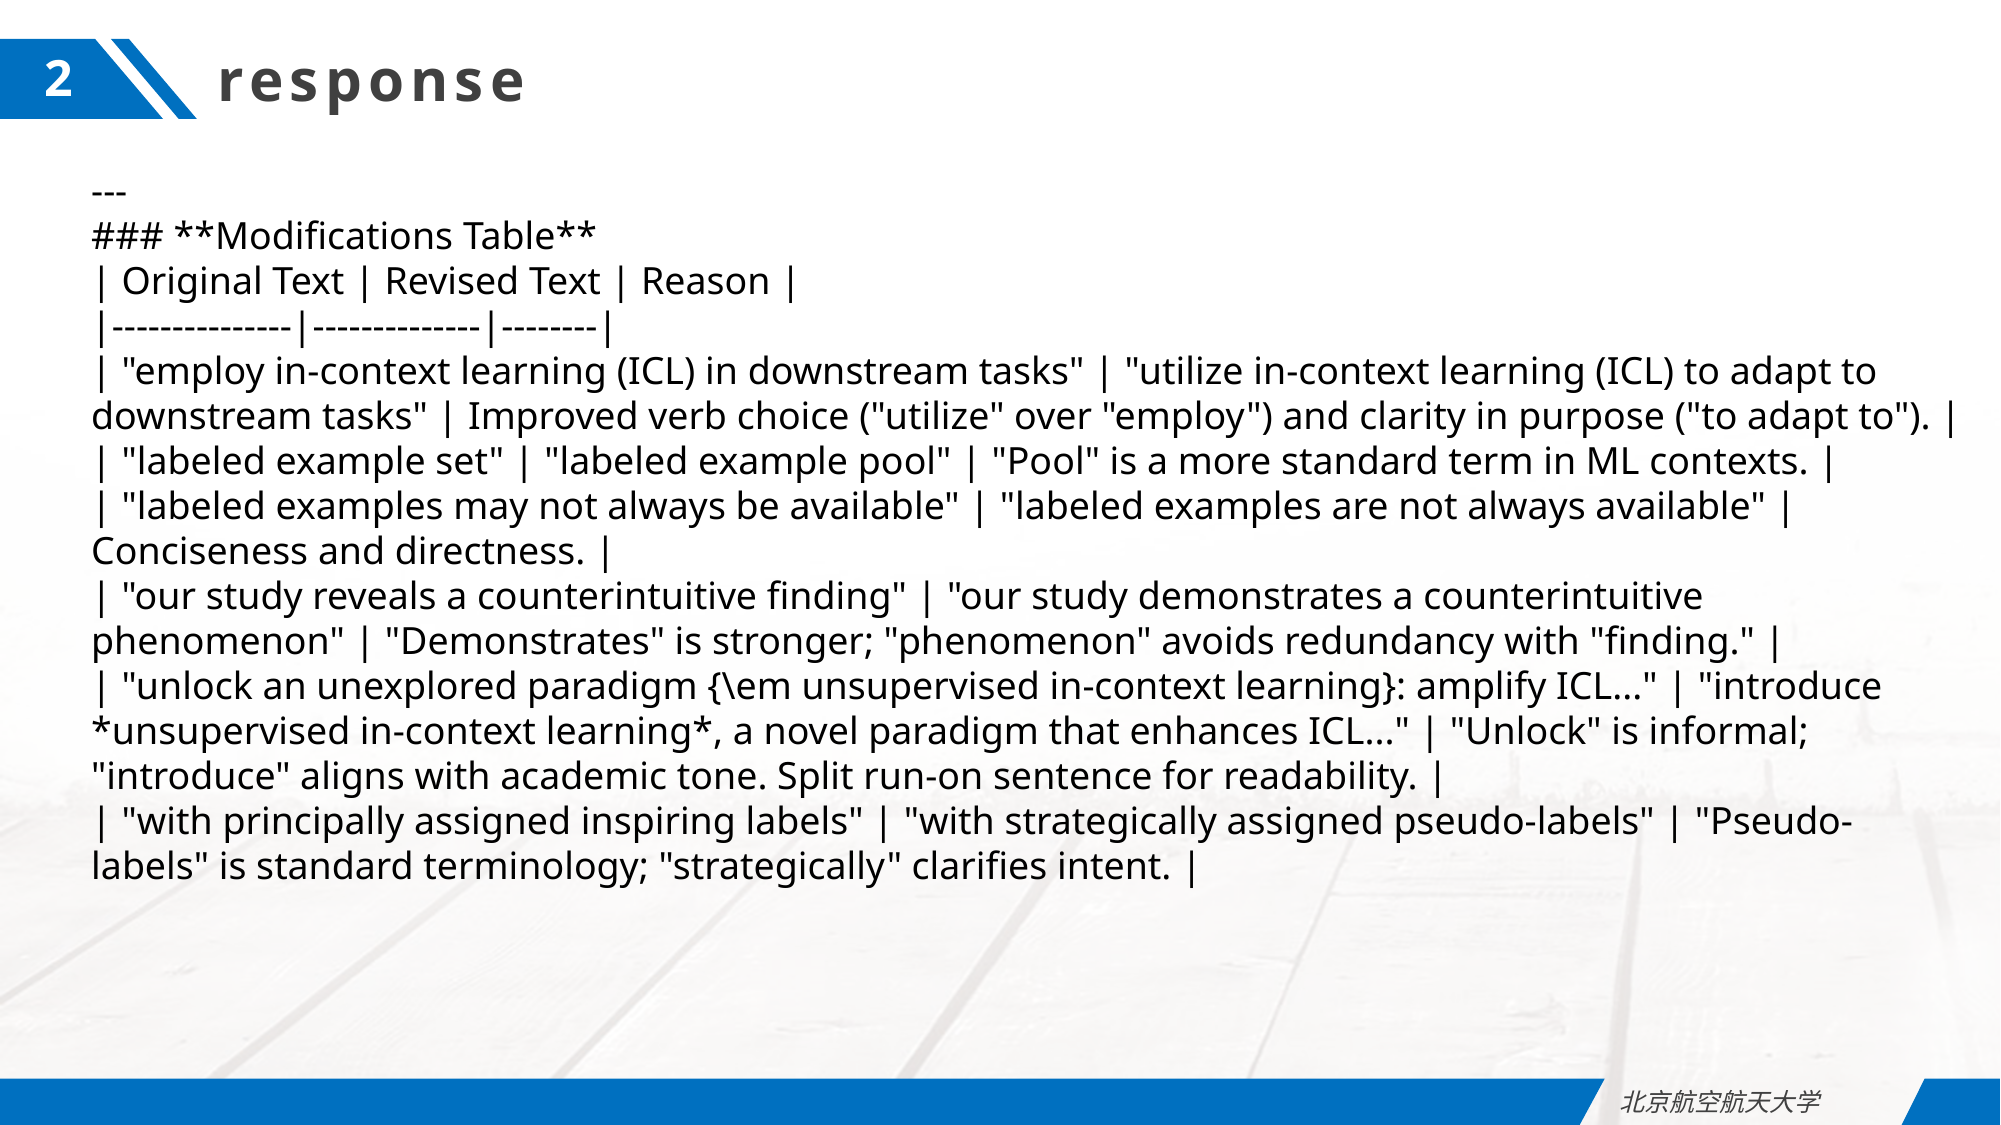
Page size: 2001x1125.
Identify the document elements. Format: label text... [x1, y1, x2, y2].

text_box response [203, 36, 869, 121]
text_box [0, 38, 197, 119]
text_box [17, 139, 1963, 1059]
text_box --- ### **Modifications Table** | Original Text | Revised Text | Reason | |---------------|--------------|--------| | "employ in-context learning (ICL) in downstream tasks" | "utilize in-context learning (ICL) to adapt to downstream tasks" | Improved verb choice ("utilize" over "employ") and clarity in purpose ("to adapt to"). | | "labeled example set" | "labeled example pool" | "Pool" is a more standard term in ML contexts. | | "labeled examples may not always be available" | "labeled examples are not always available" | Conciseness and directness. | | "our study reveals a counterintuitive finding" | "our study demonstrates a counterintuitive phenomenon" | "Demonstrates" is stronger; "phenomenon" avoids redundancy with "finding." | | "unlock an unexplored paradigm {\em unsupervised in-context learning}: amplify ICL..." | "introduce *unsupervised in-context learning*, a novel paradigm that enhances ICL..." | "Unlock" is informal; "introduce" aligns with academic tone. Split run-on sentence for readability. | | "with principally assigned inspiring labels" | "with strategically assigned pseudo-labels" | "Pseudo-labels" is standard terminology; "strategically" clarifies intent. | [76, 159, 1979, 940]
picture [0, 0, 2001, 1125]
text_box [0, 1078, 2000, 1125]
